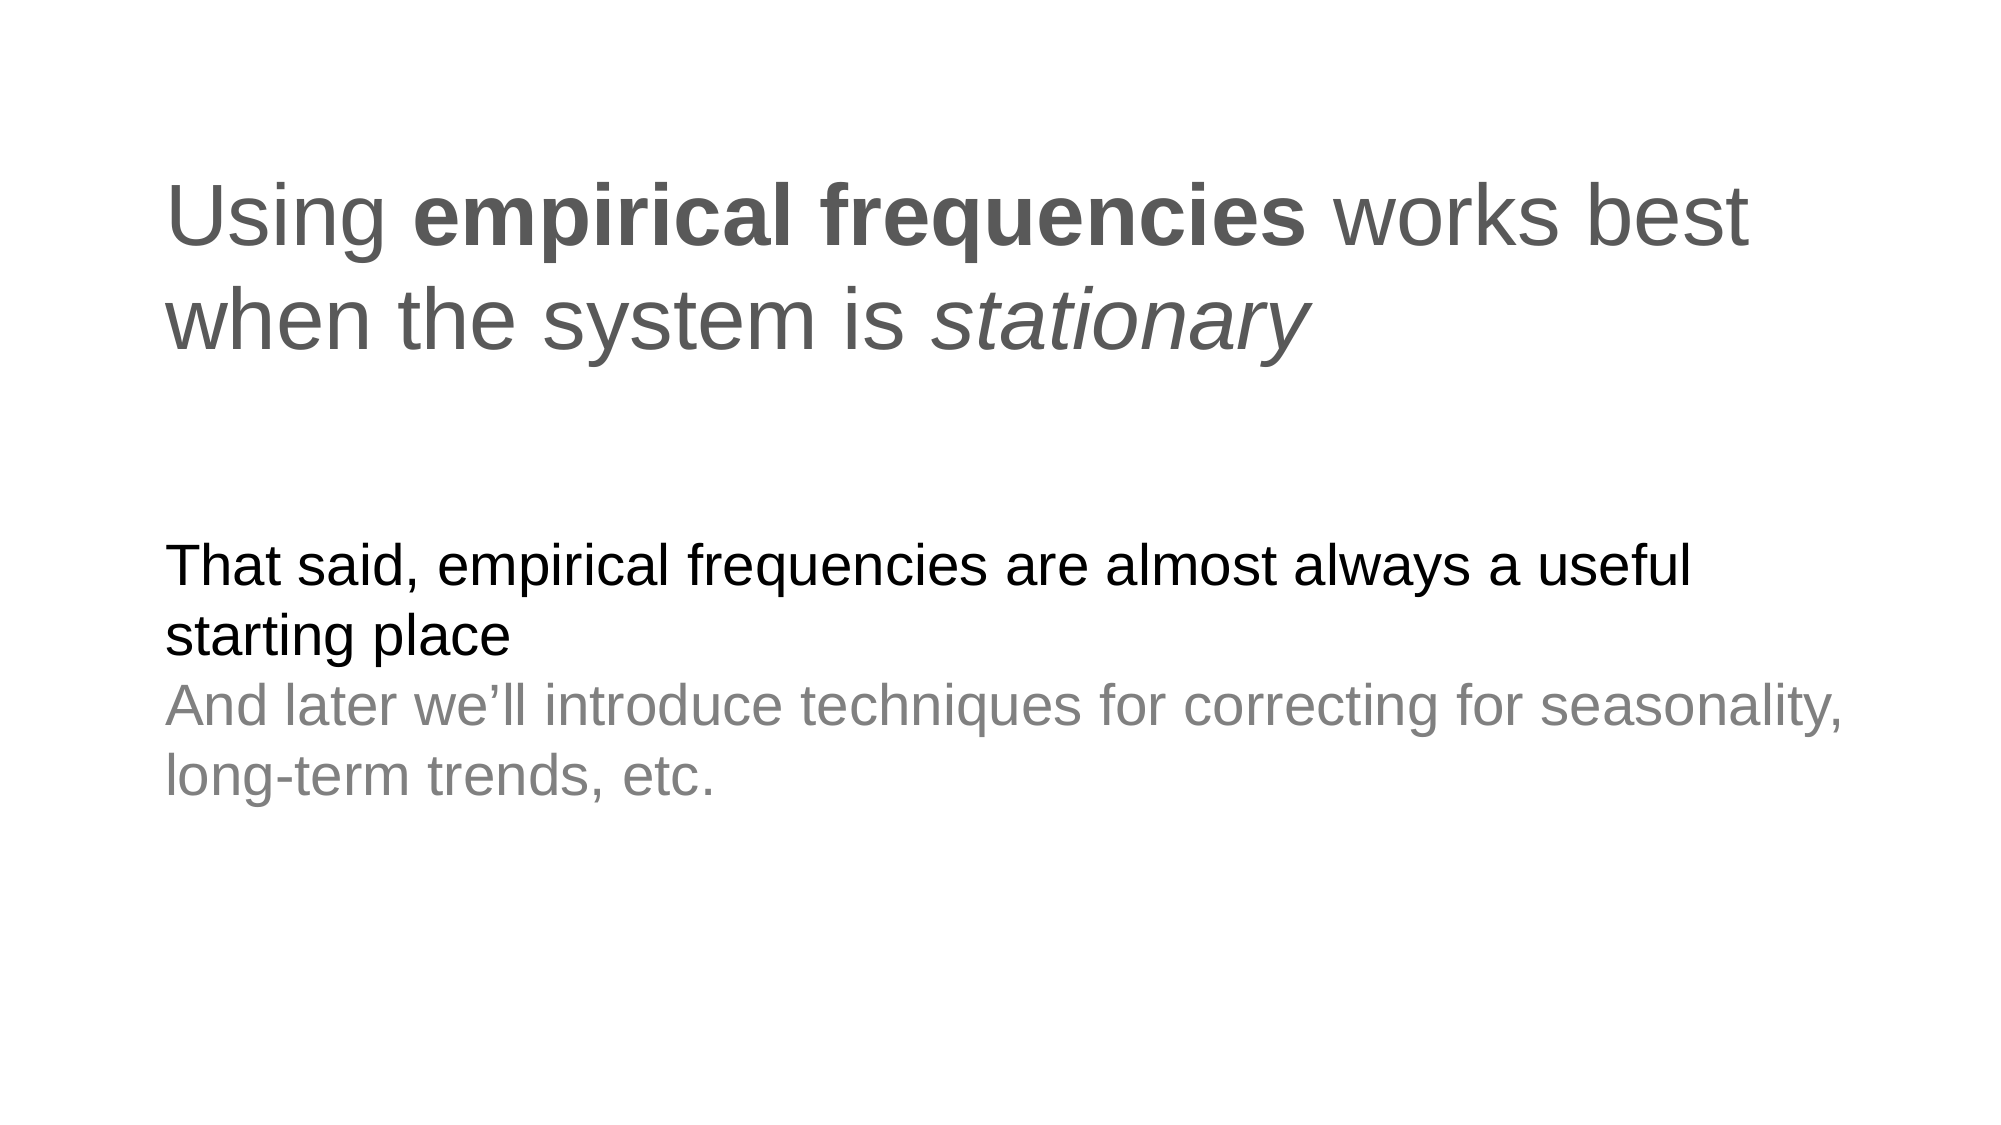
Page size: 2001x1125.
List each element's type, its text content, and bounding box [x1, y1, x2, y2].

list That said, empirical frequencies are almost always a useful starting place And later we’ll introduce techniques for correcting for seasonality, long-term trends, etc. [150, 450, 1875, 975]
title Using empirical frequencies works best when the system is stationary [150, 149, 1875, 375]
